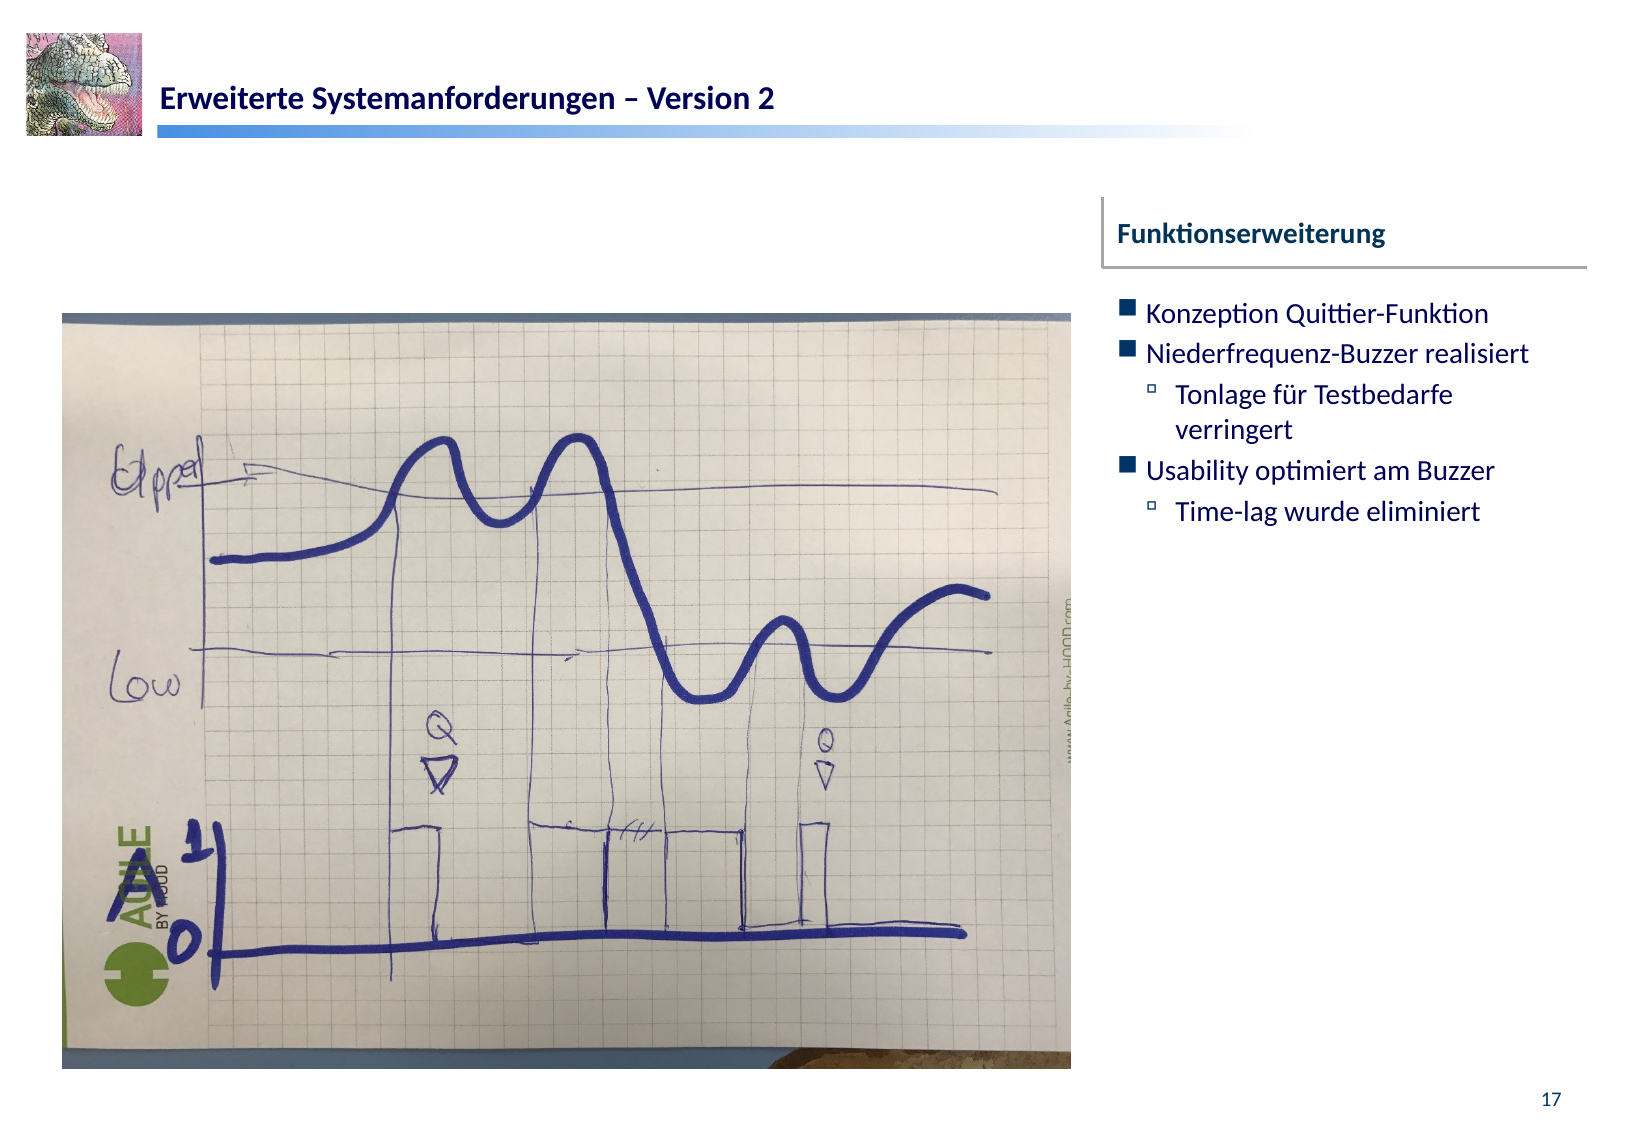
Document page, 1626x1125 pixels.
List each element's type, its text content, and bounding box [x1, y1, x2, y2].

picture [26, 33, 143, 136]
text_box Funktionserweiterung [1100, 195, 1589, 269]
picture [62, 312, 1071, 1069]
text_box [1102, 197, 1588, 268]
title Erweiterte Systemanforderungen – Version 2 [145, 42, 1346, 149]
text_box Konzeption Quittier-Funktion Niederfrequenz-Buzzer realisiert Tonlage für Testbedarfe verringert Usability optimiert am Buzzer Time-lag wurde eliminiert [1101, 286, 1584, 1014]
